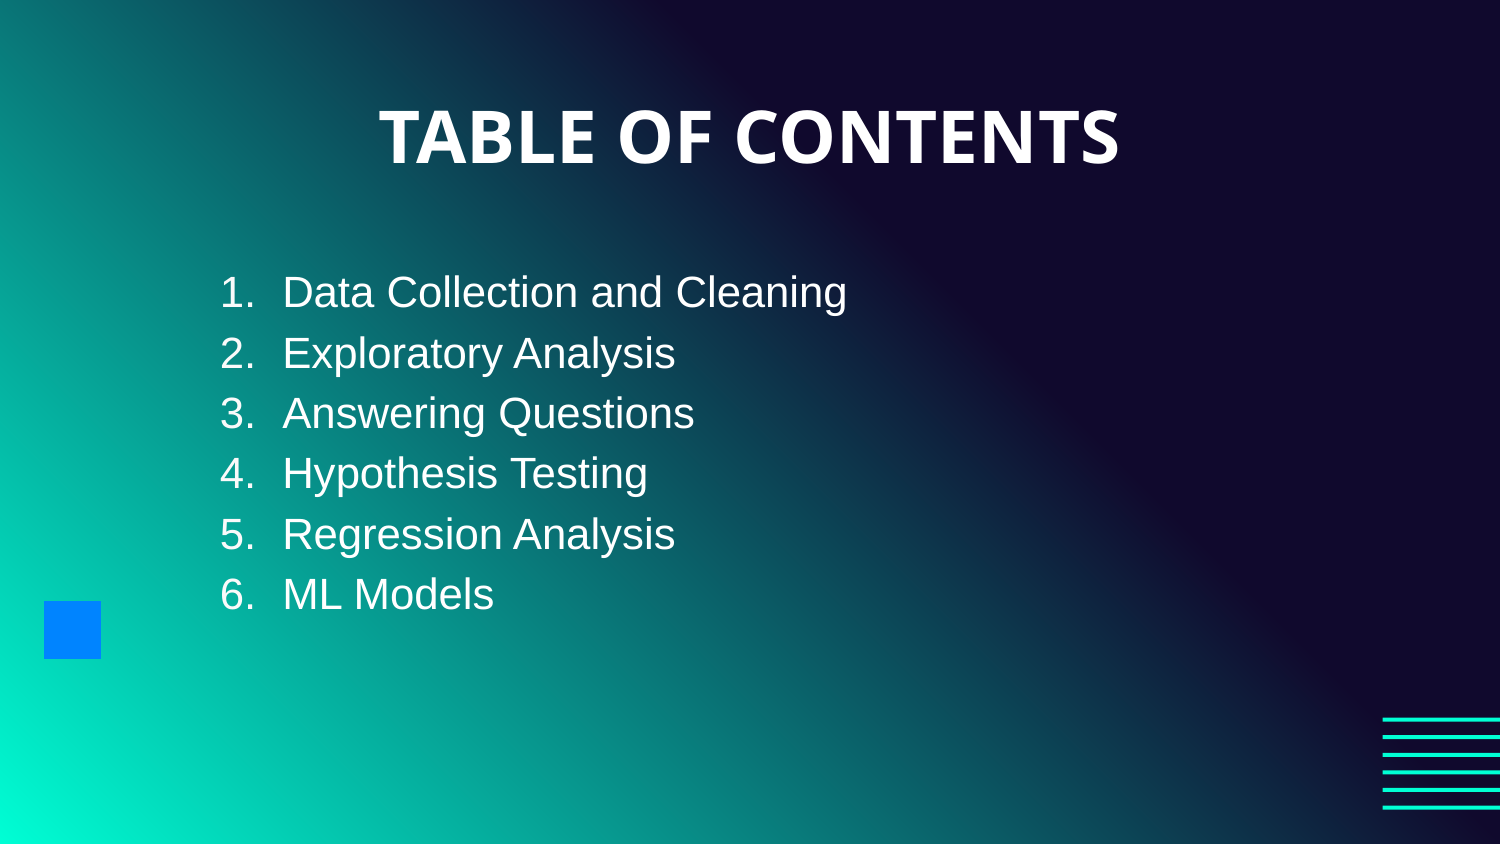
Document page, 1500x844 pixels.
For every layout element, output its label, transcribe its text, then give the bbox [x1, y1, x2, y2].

list Data Collection and Cleaning Exploratory Analysis Answering Questions Hypothesis Testing Regression Analysis ML Models [192, 241, 1477, 729]
title TABLE OF CONTENTS [118, 87, 1382, 182]
